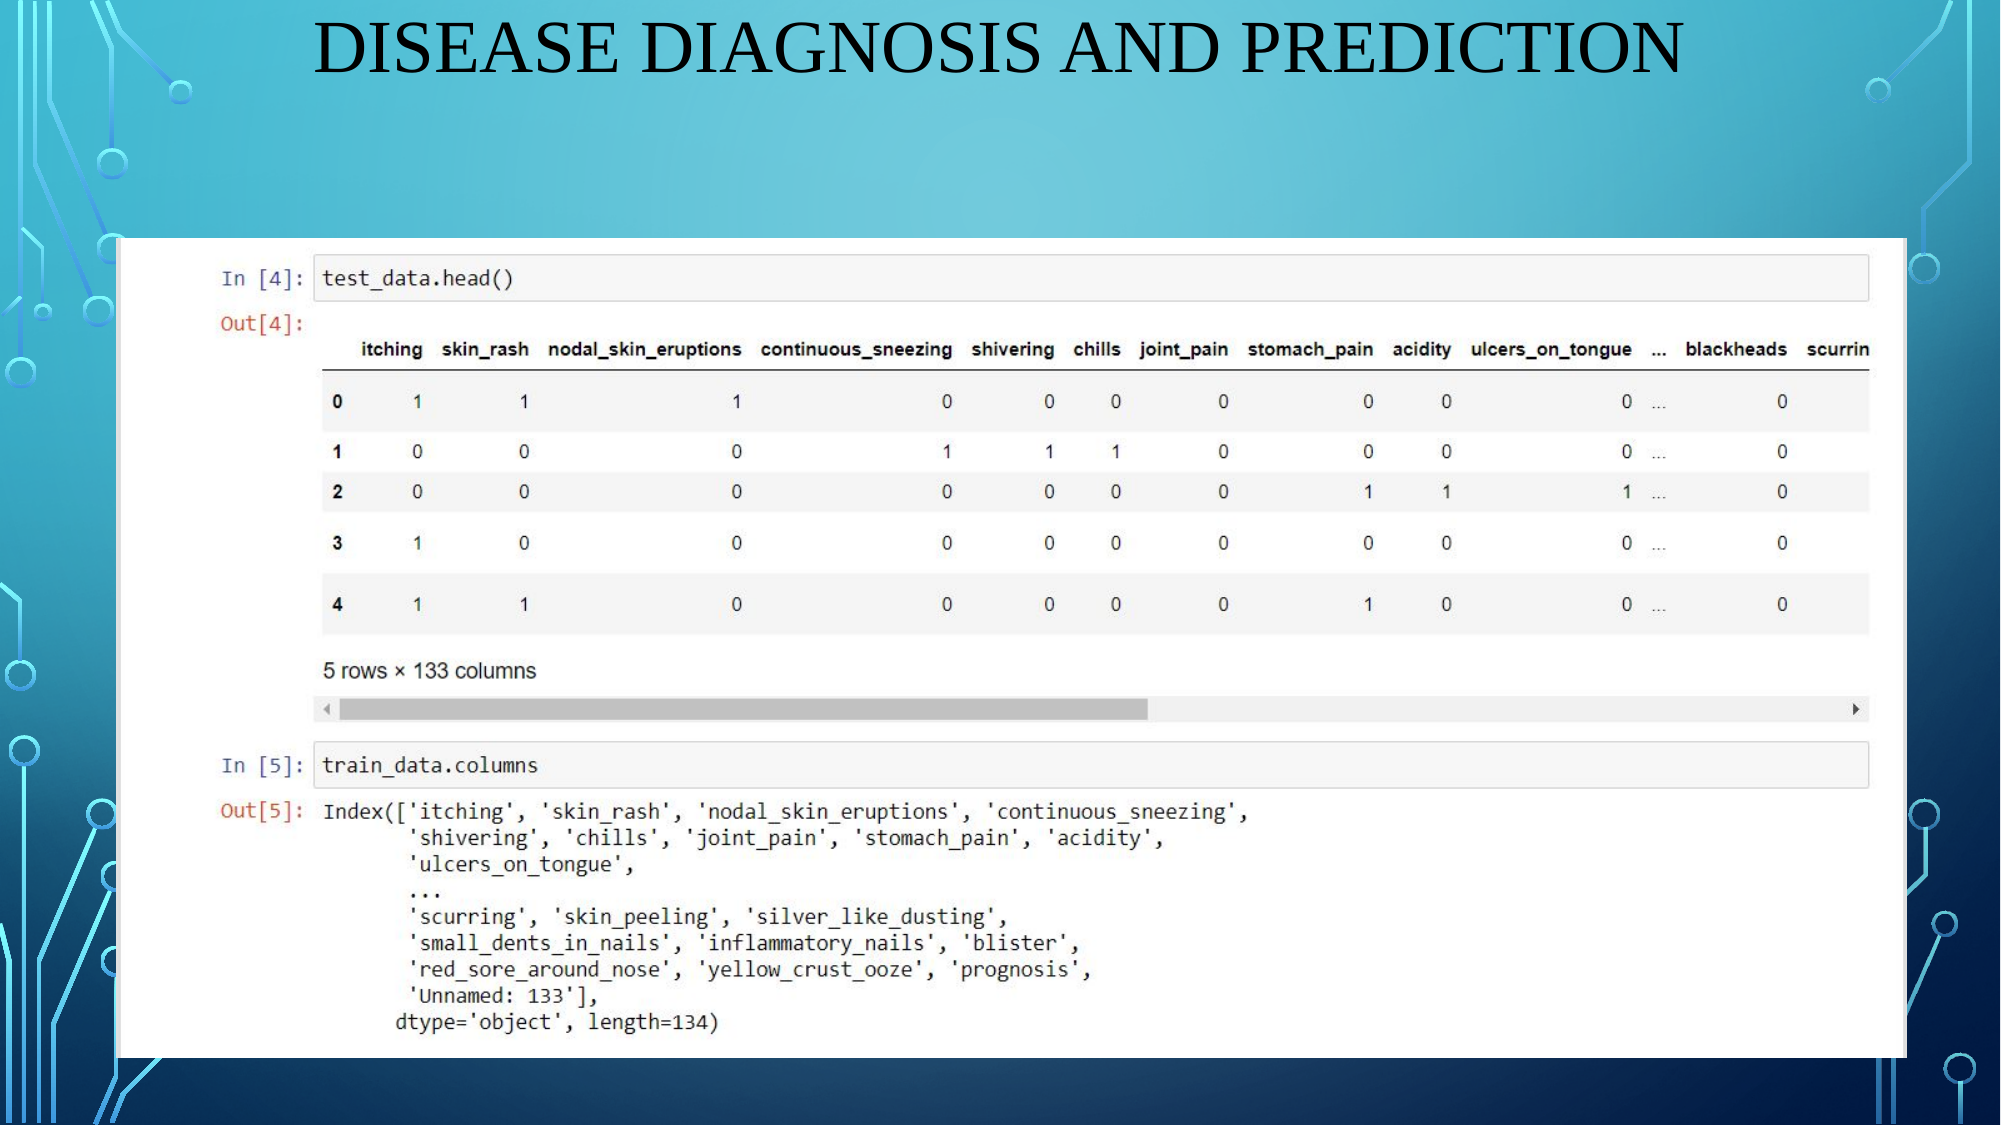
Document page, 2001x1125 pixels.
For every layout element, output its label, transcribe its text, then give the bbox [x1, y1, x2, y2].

text_box Disease diagnosis and prediction [0, 0, 2000, 181]
picture [116, 238, 1907, 1058]
